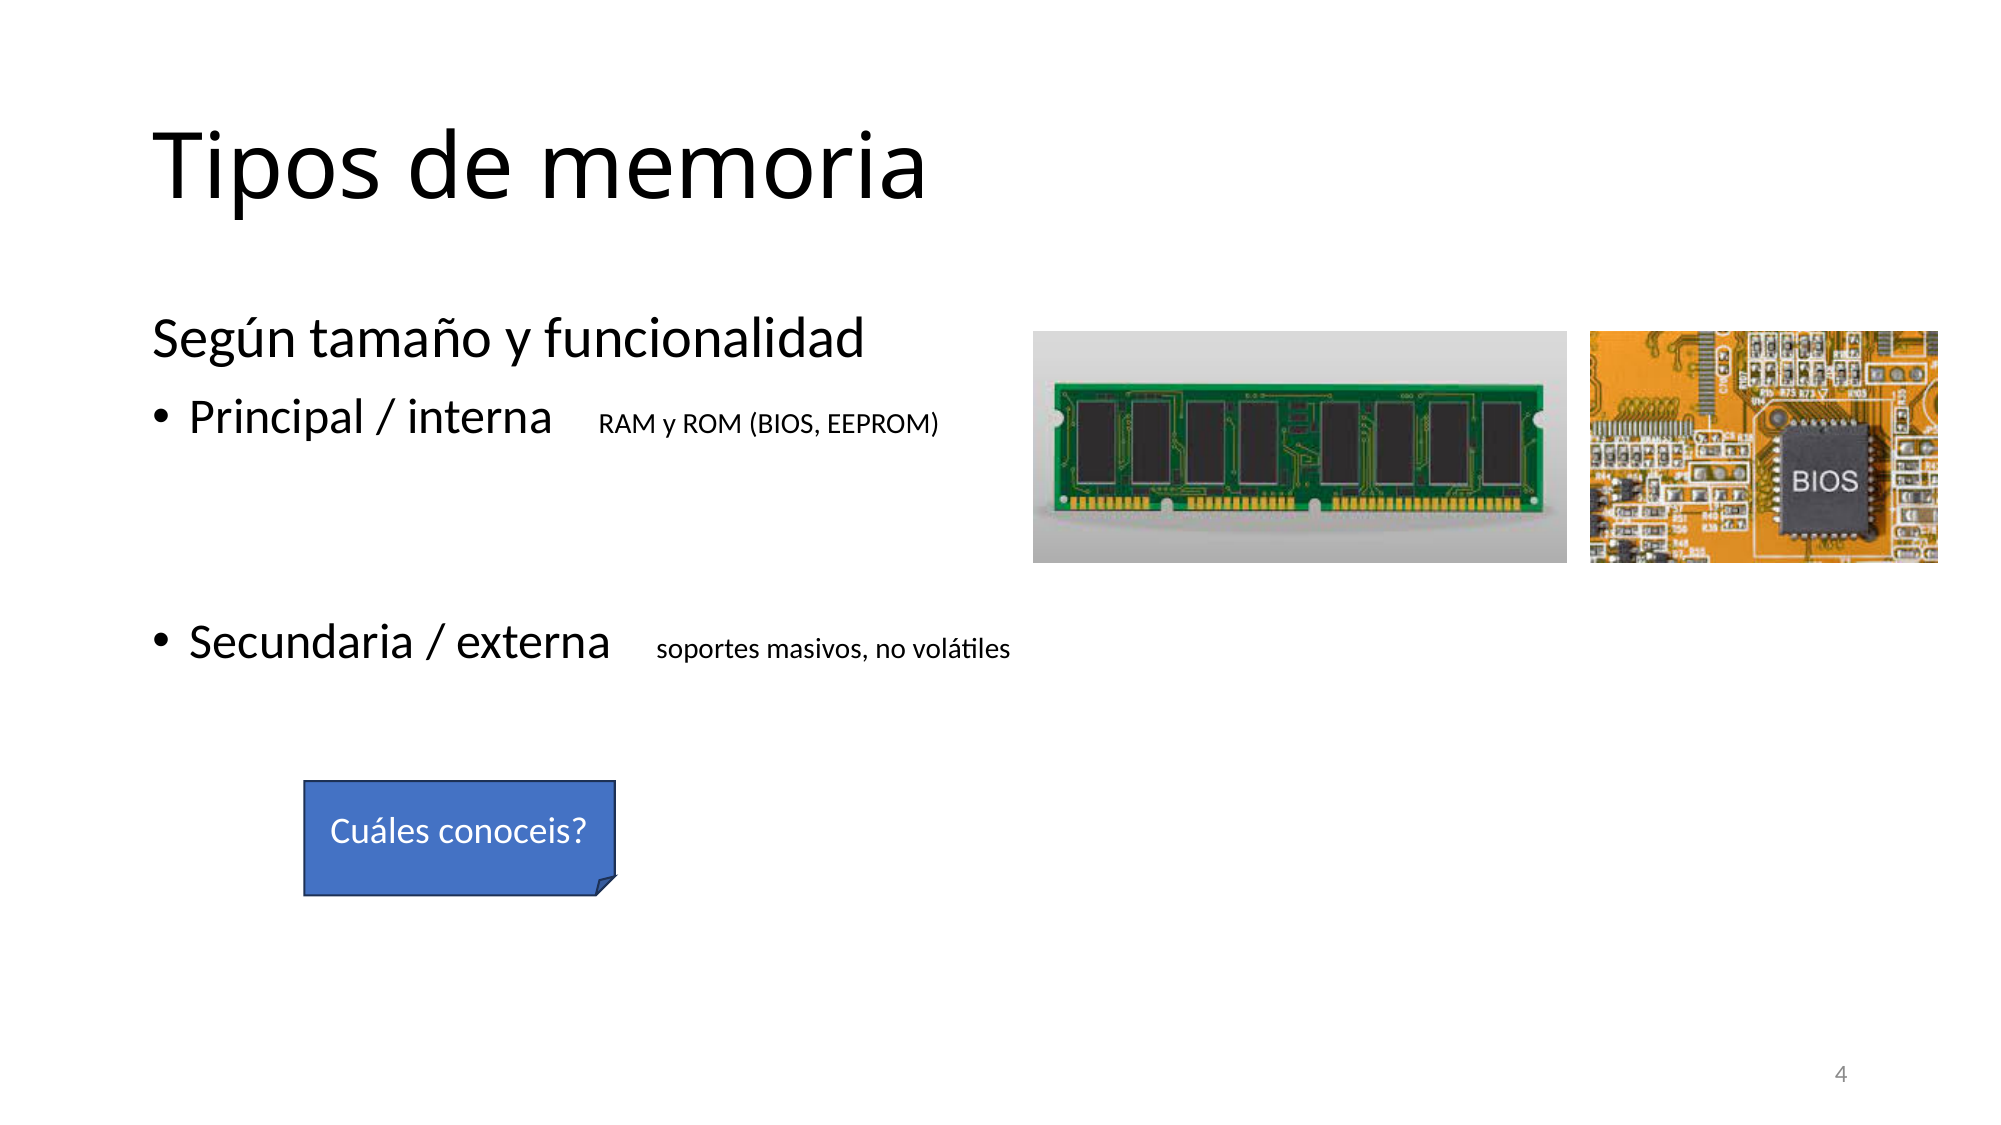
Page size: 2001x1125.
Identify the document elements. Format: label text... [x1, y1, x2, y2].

picture [1590, 331, 1938, 563]
slide_number 4 [1412, 1042, 1863, 1103]
text_box Cuáles conoceis? [303, 780, 619, 897]
list Según tamaño y funcionalidad Principal / interna RAM y ROM (BIOS, EEPROM) Secundaria / externa soportes masivos, no volátiles [137, 299, 1863, 1014]
picture [1033, 331, 1567, 563]
title Tipos de memoria [137, 59, 1863, 278]
